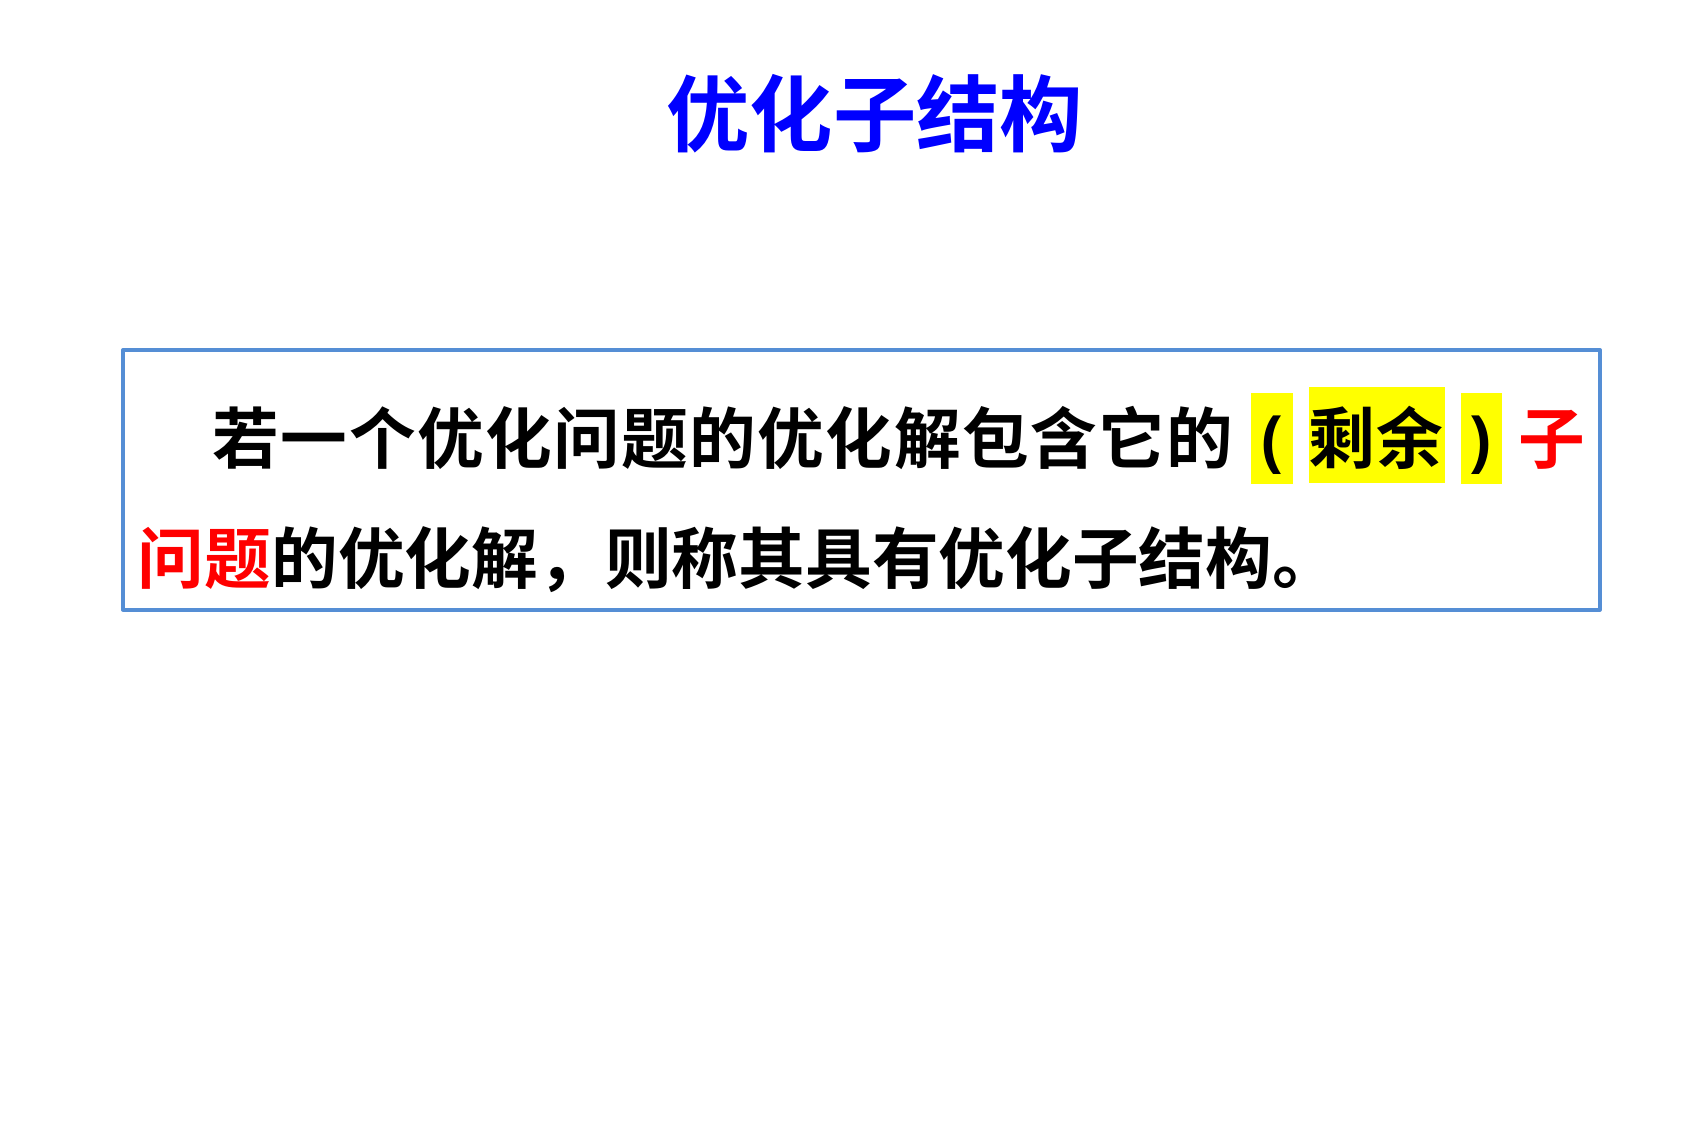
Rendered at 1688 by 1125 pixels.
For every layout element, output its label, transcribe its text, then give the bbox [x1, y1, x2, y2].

list 若一个优化问题的优化解包含它的(剩余)子问题的优化解，则称其具有优化子结构。 [123, 350, 1600, 610]
text_box 优化子结构 [642, 54, 1108, 171]
